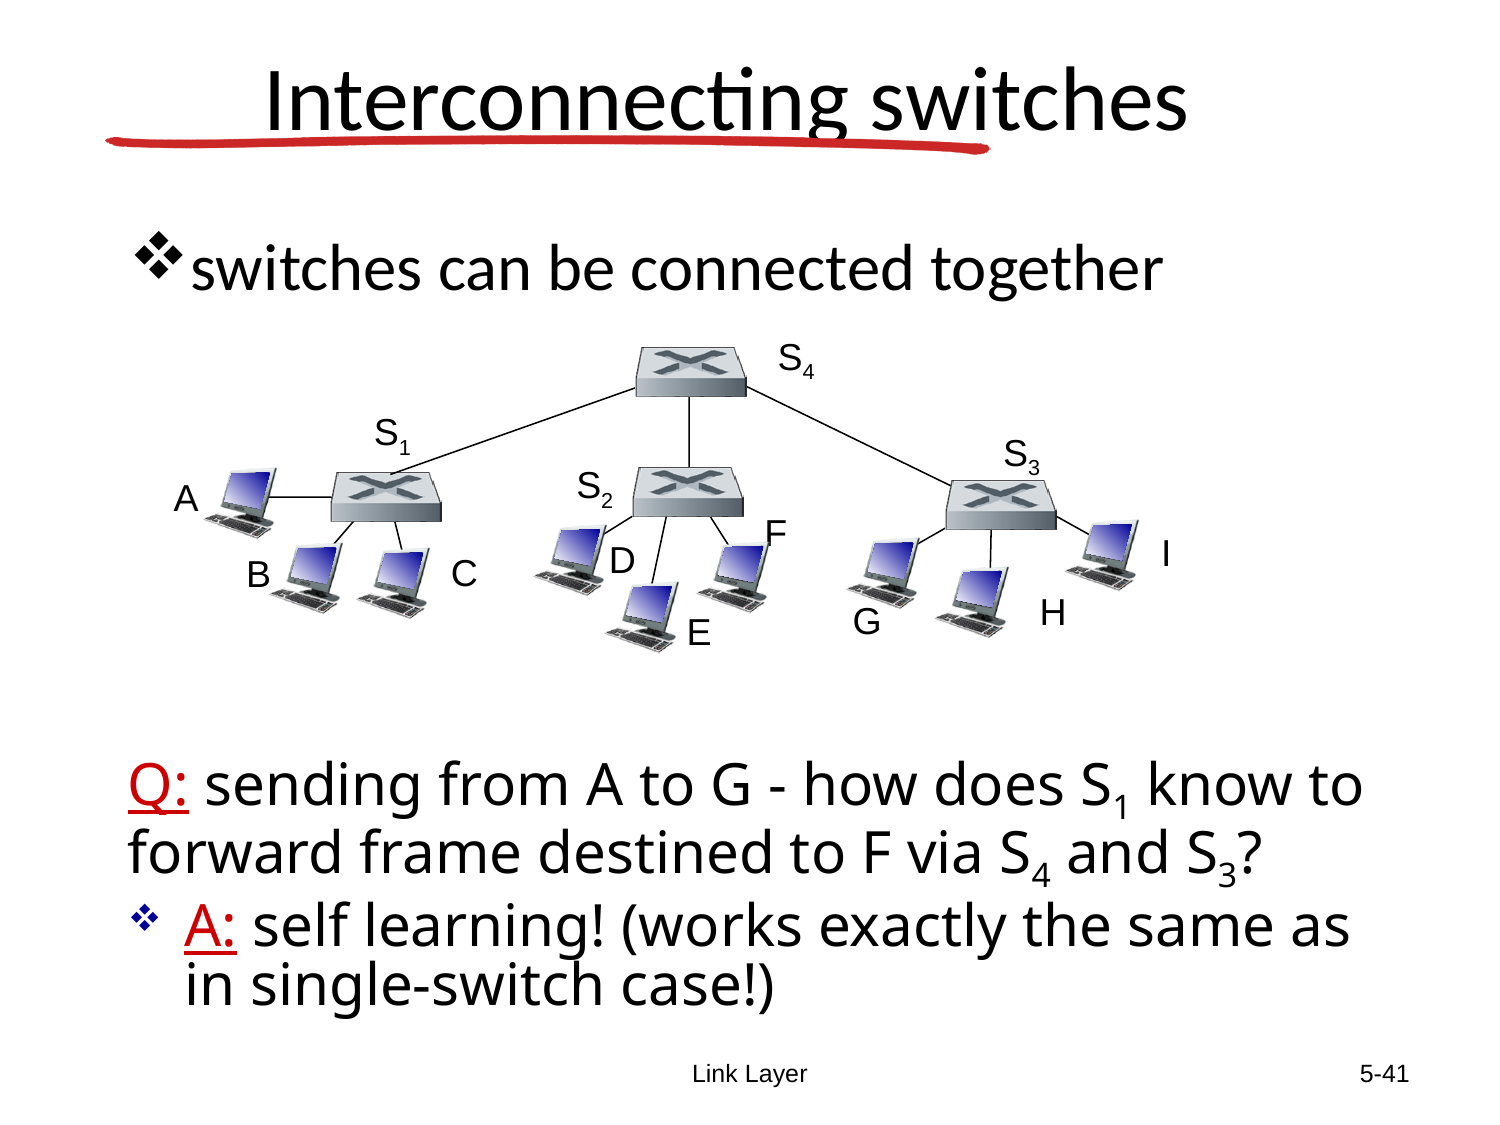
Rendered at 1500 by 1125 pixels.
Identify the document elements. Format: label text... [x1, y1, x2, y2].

text_box Q: sending from A to G - how does S1 know to forward frame destined to F via S4 and S3? A: self learning! (works exactly the same as in single-switch case!) [113, 744, 1407, 1019]
slide_number 5-41 [1074, 1042, 1425, 1103]
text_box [390, 325, 1188, 662]
footer Link Layer [512, 1042, 988, 1103]
list switches can be connected together [114, 216, 1408, 329]
title Interconnecting switches [89, 0, 1365, 188]
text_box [156, 400, 385, 625]
picture [100, 130, 1001, 160]
